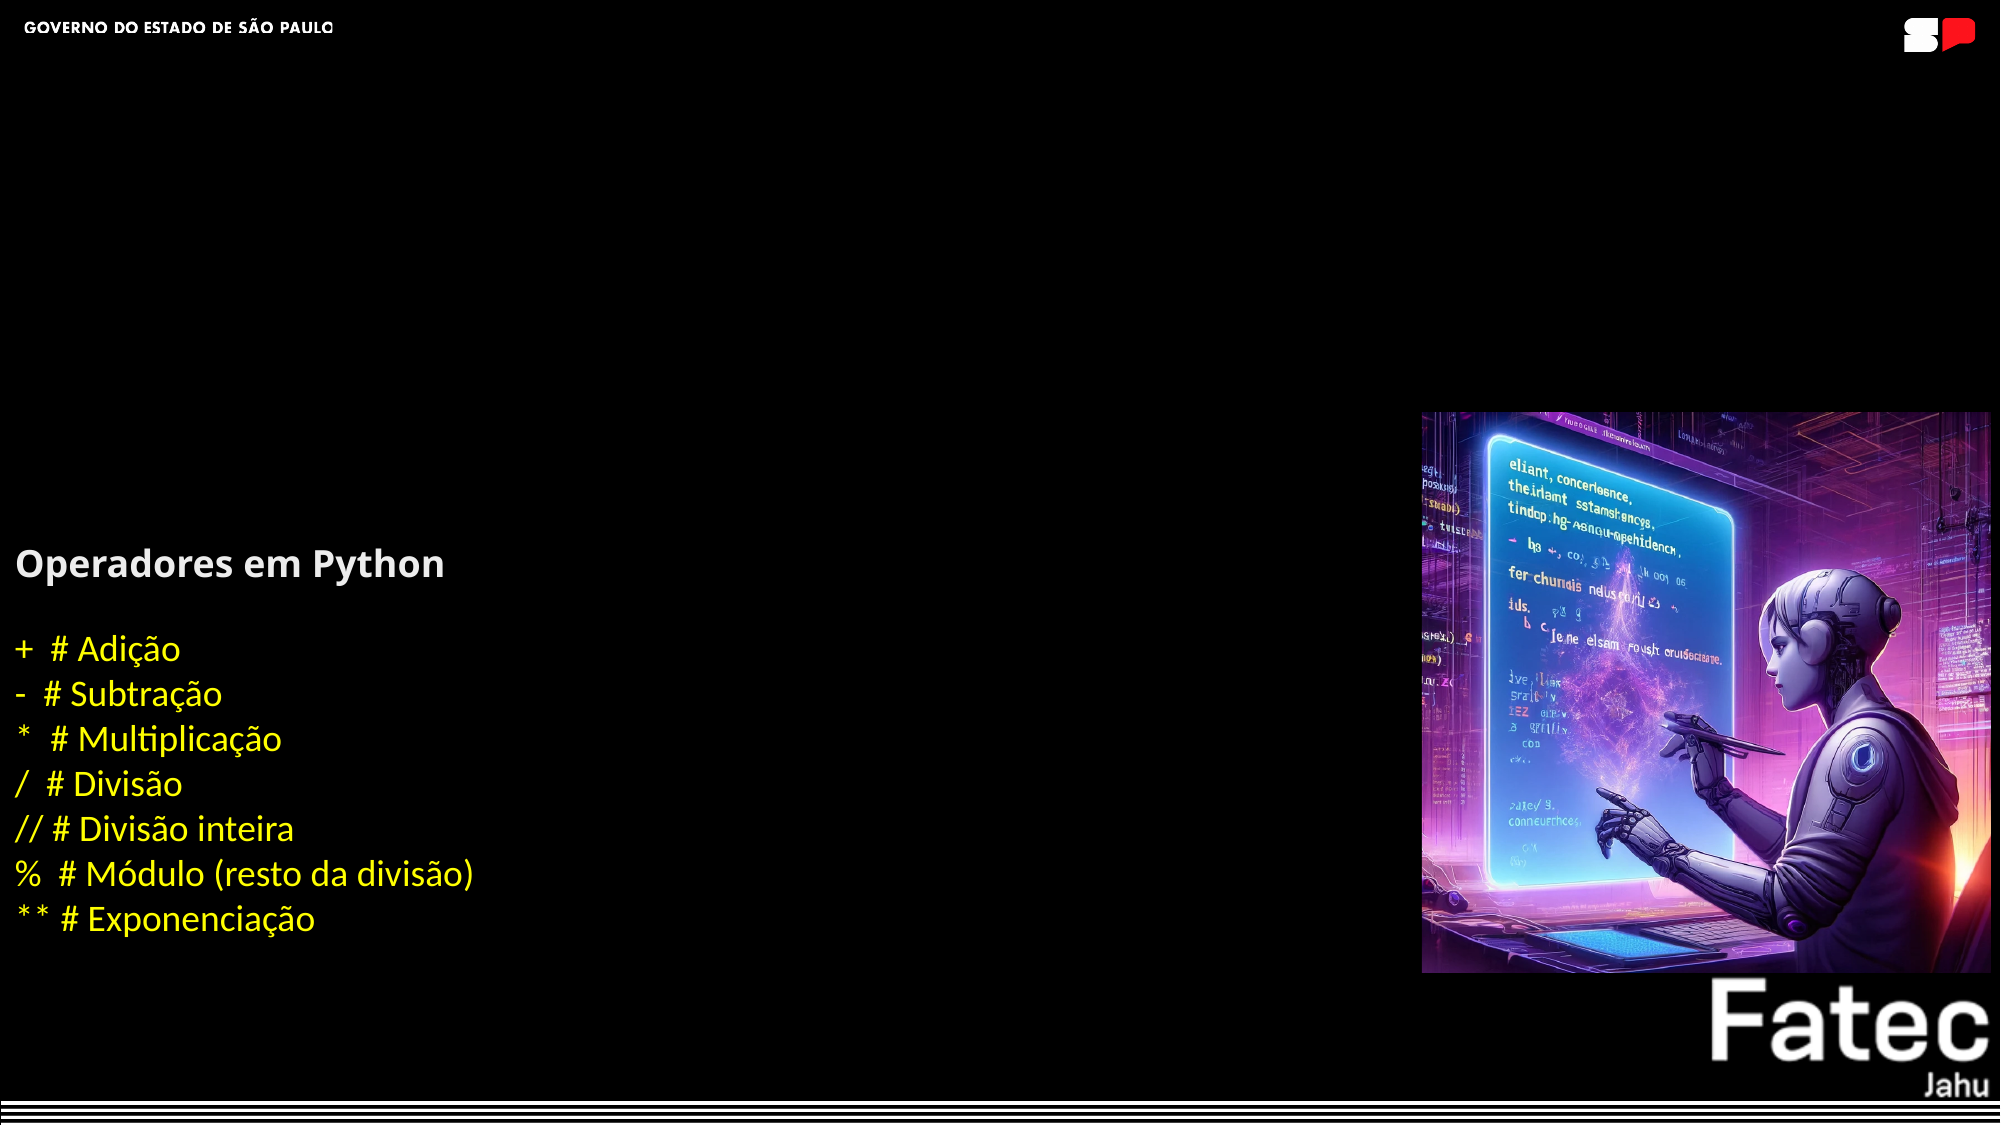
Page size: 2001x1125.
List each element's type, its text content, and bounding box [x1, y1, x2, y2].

picture [1706, 950, 1996, 1110]
text_box Operadores em Python [0, 532, 1397, 592]
text_box [1421, 411, 1992, 974]
text_box + # Adição - # Subtração * # Multiplicação / # Divisão // # Divisão inteira % # Módulo (resto da divisão) ** # Exponenciação [0, 616, 1000, 947]
